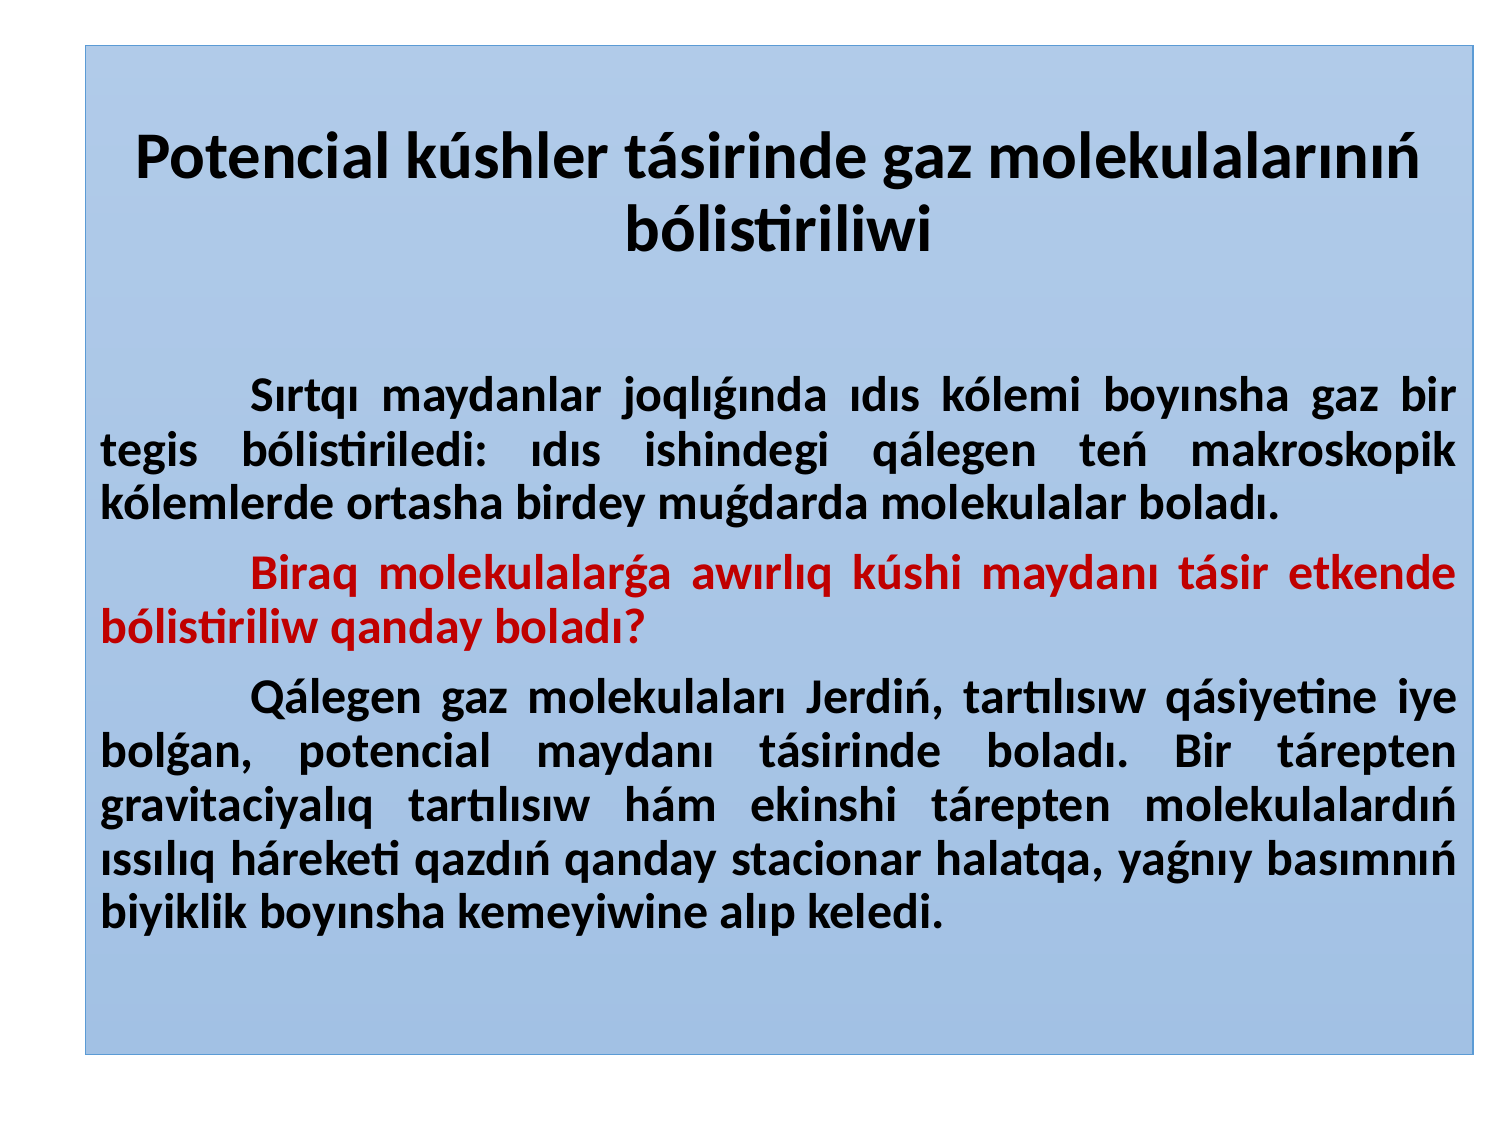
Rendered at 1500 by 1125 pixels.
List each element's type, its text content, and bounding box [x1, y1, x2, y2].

list Potencial kúshler tásirinde gaz molekulalarınıń bólistiriliwi Sırtqı maydanlar joqlıǵında ıdıs kólemi boyınsha gaz bir tegis bólistiriledi: ıdıs ishindegi qálegen teń makroskopik kólemlerde ortasha birdey muǵdarda molekulalar boladı. Biraq molekulalarǵa awırlıq kúshi maydanı tásir etkende bólistiriliw qanday boladı? Qálegen gaz molekulaları Jerdiń, tartılısıw qásiyetine iye bolǵan, potencial maydanı tásirinde boladı. Bir tárepten gravitaciyalıq tartılısıw hám ekinshi tárepten molekulalardıń ıssılıq háreketi qazdıń qanday stacionar halatqa, yaǵnıy basımnıń biyiklik boyınsha kemeyiwine alıp keledi. [85, 45, 1474, 1055]
